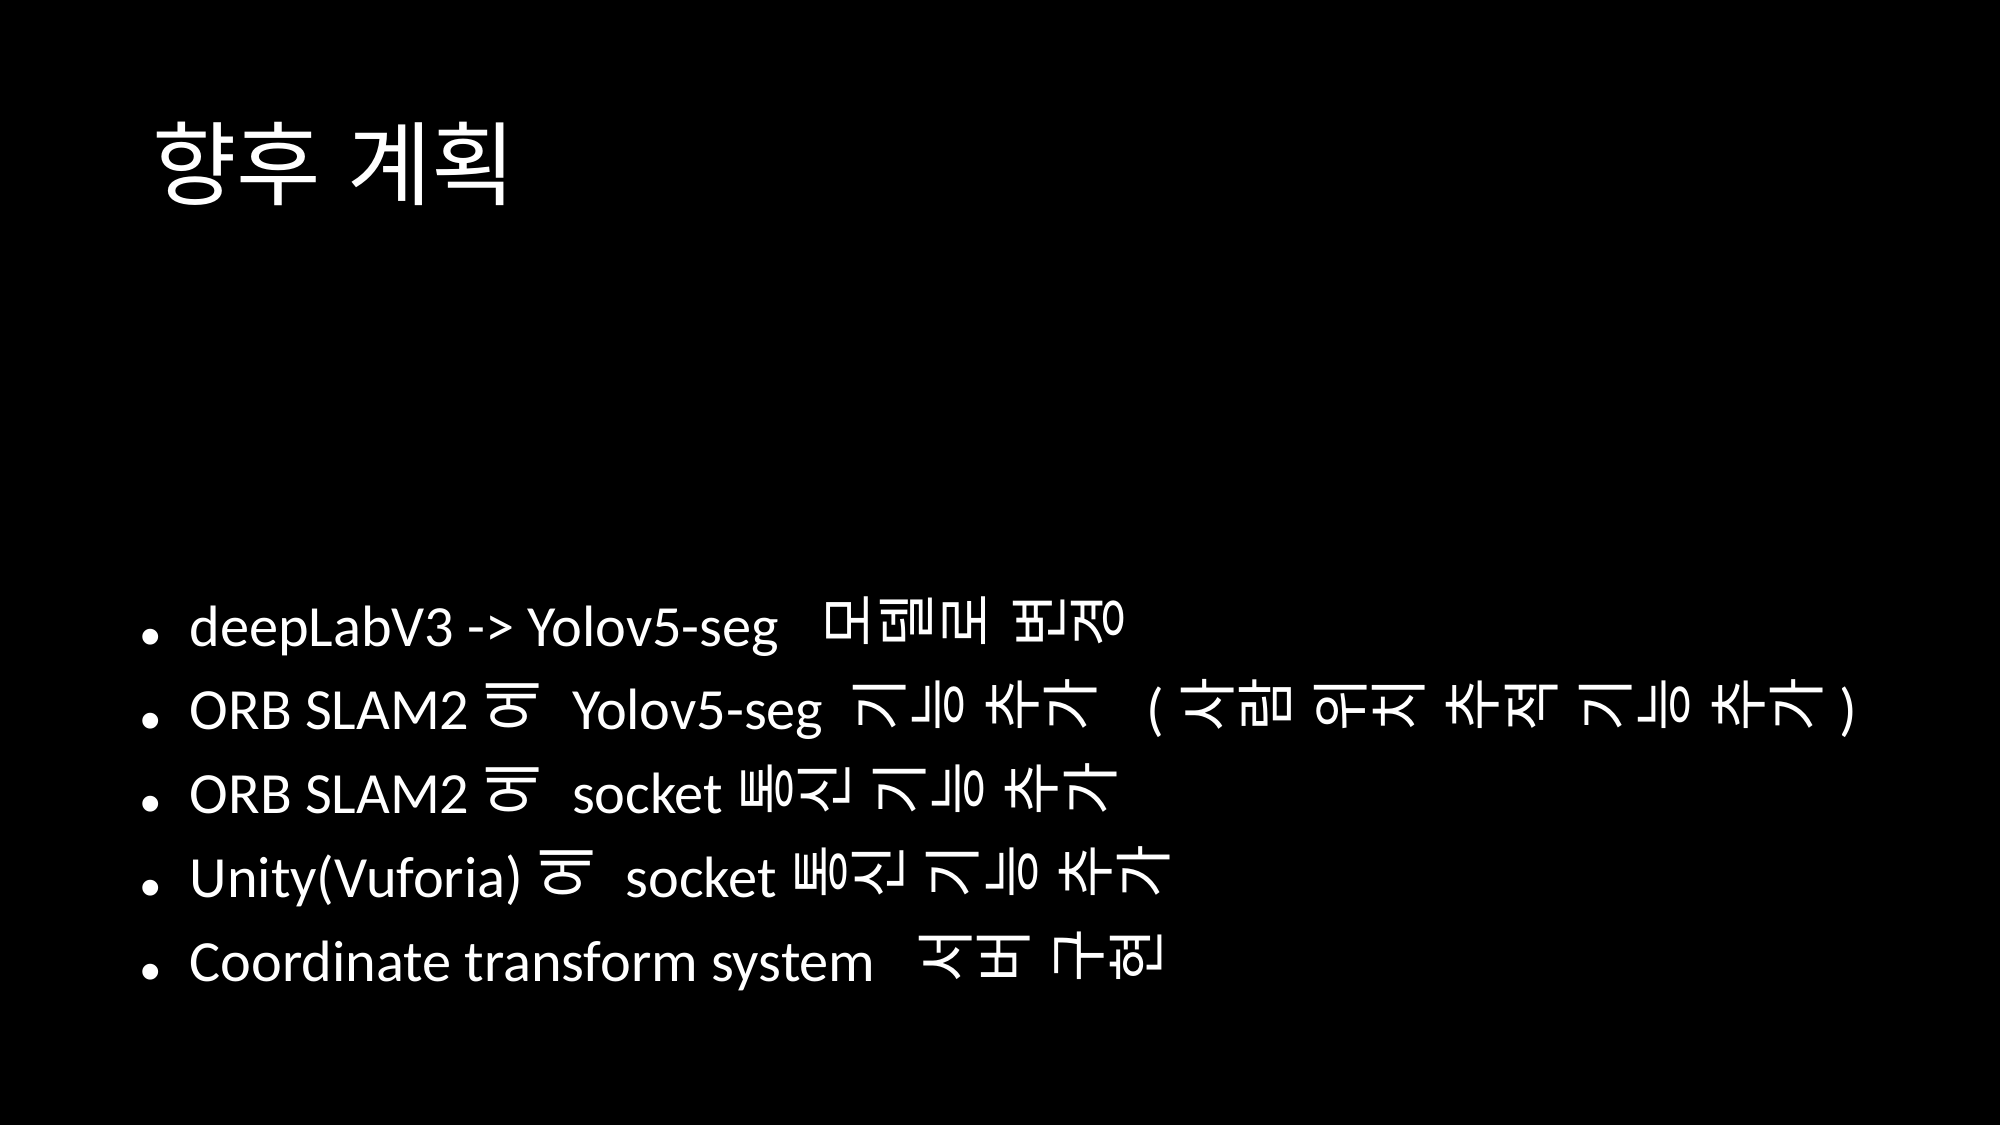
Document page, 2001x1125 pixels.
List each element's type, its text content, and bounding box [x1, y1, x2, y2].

list deepLabV3 -> Yolov5-seg 모델로 변경 ORB SLAM2에 Yolov5-seg 기능 추가 (사람 위치 추적 기능 추가) ORB SLAM2에 socket통신 기능 추가 Unity(Vuforia)에 socket통신 기능 추가 Coordinate transform system 서버 구현 [137, 277, 1931, 1002]
title 향후 계획 [137, 59, 1863, 277]
